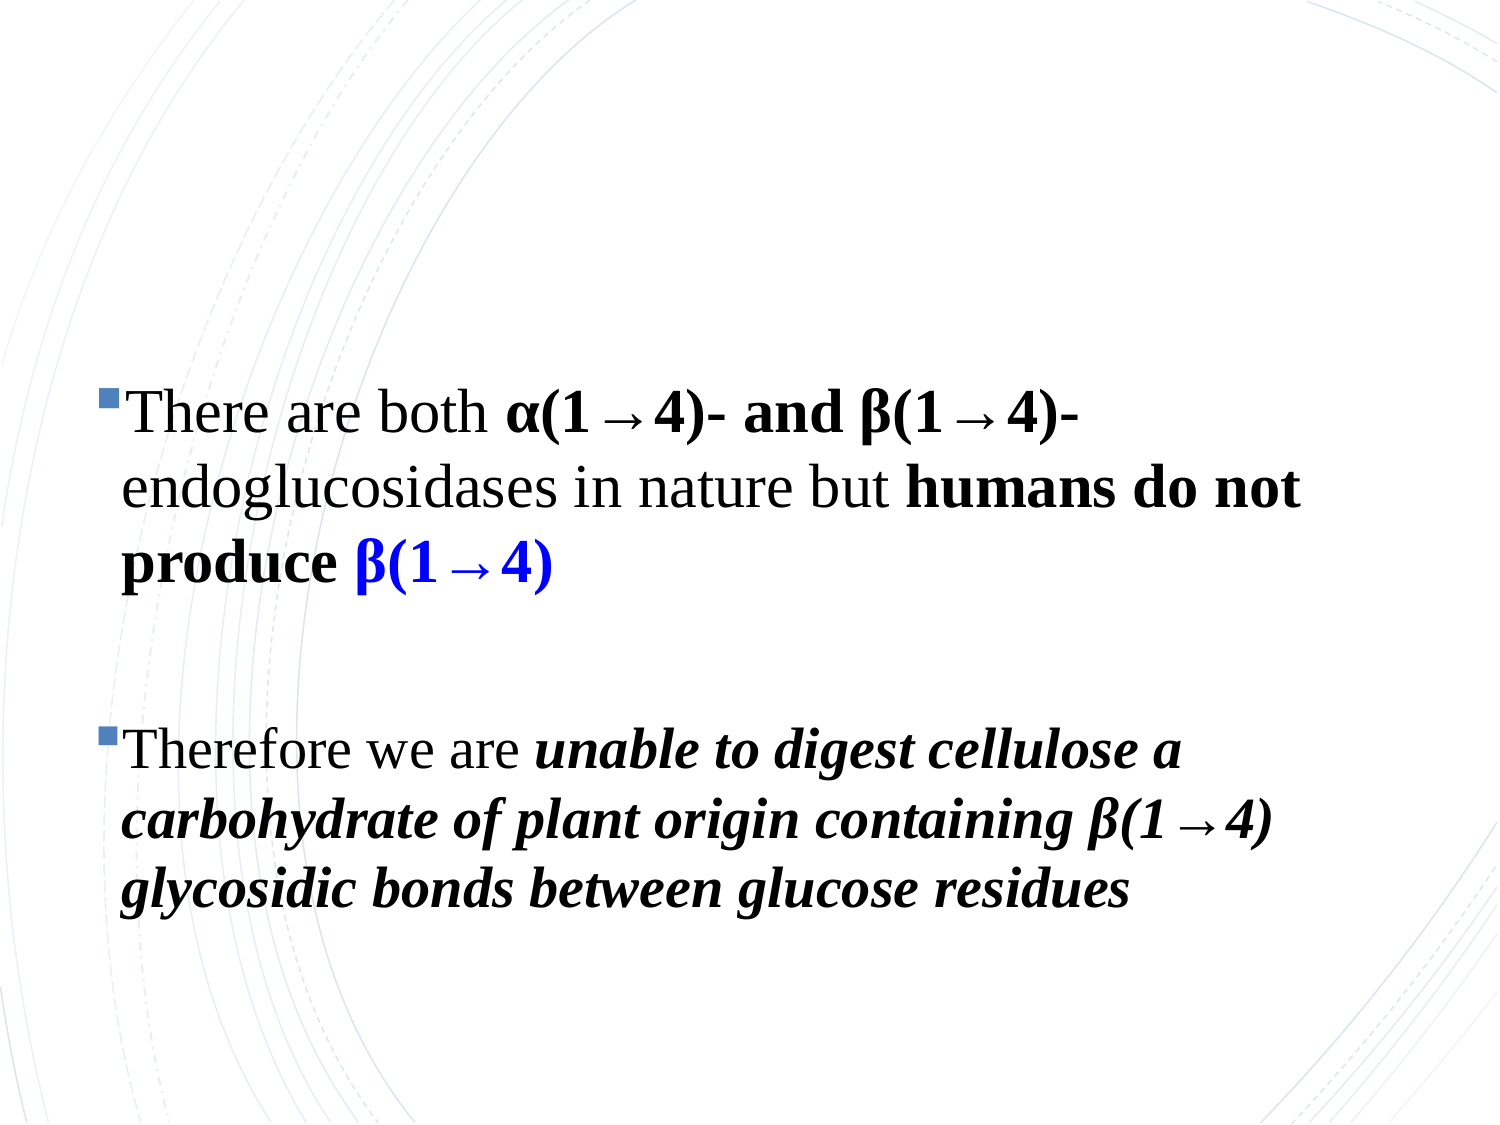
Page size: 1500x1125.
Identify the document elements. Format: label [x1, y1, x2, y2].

text_box [0, 0, 1498, 1125]
